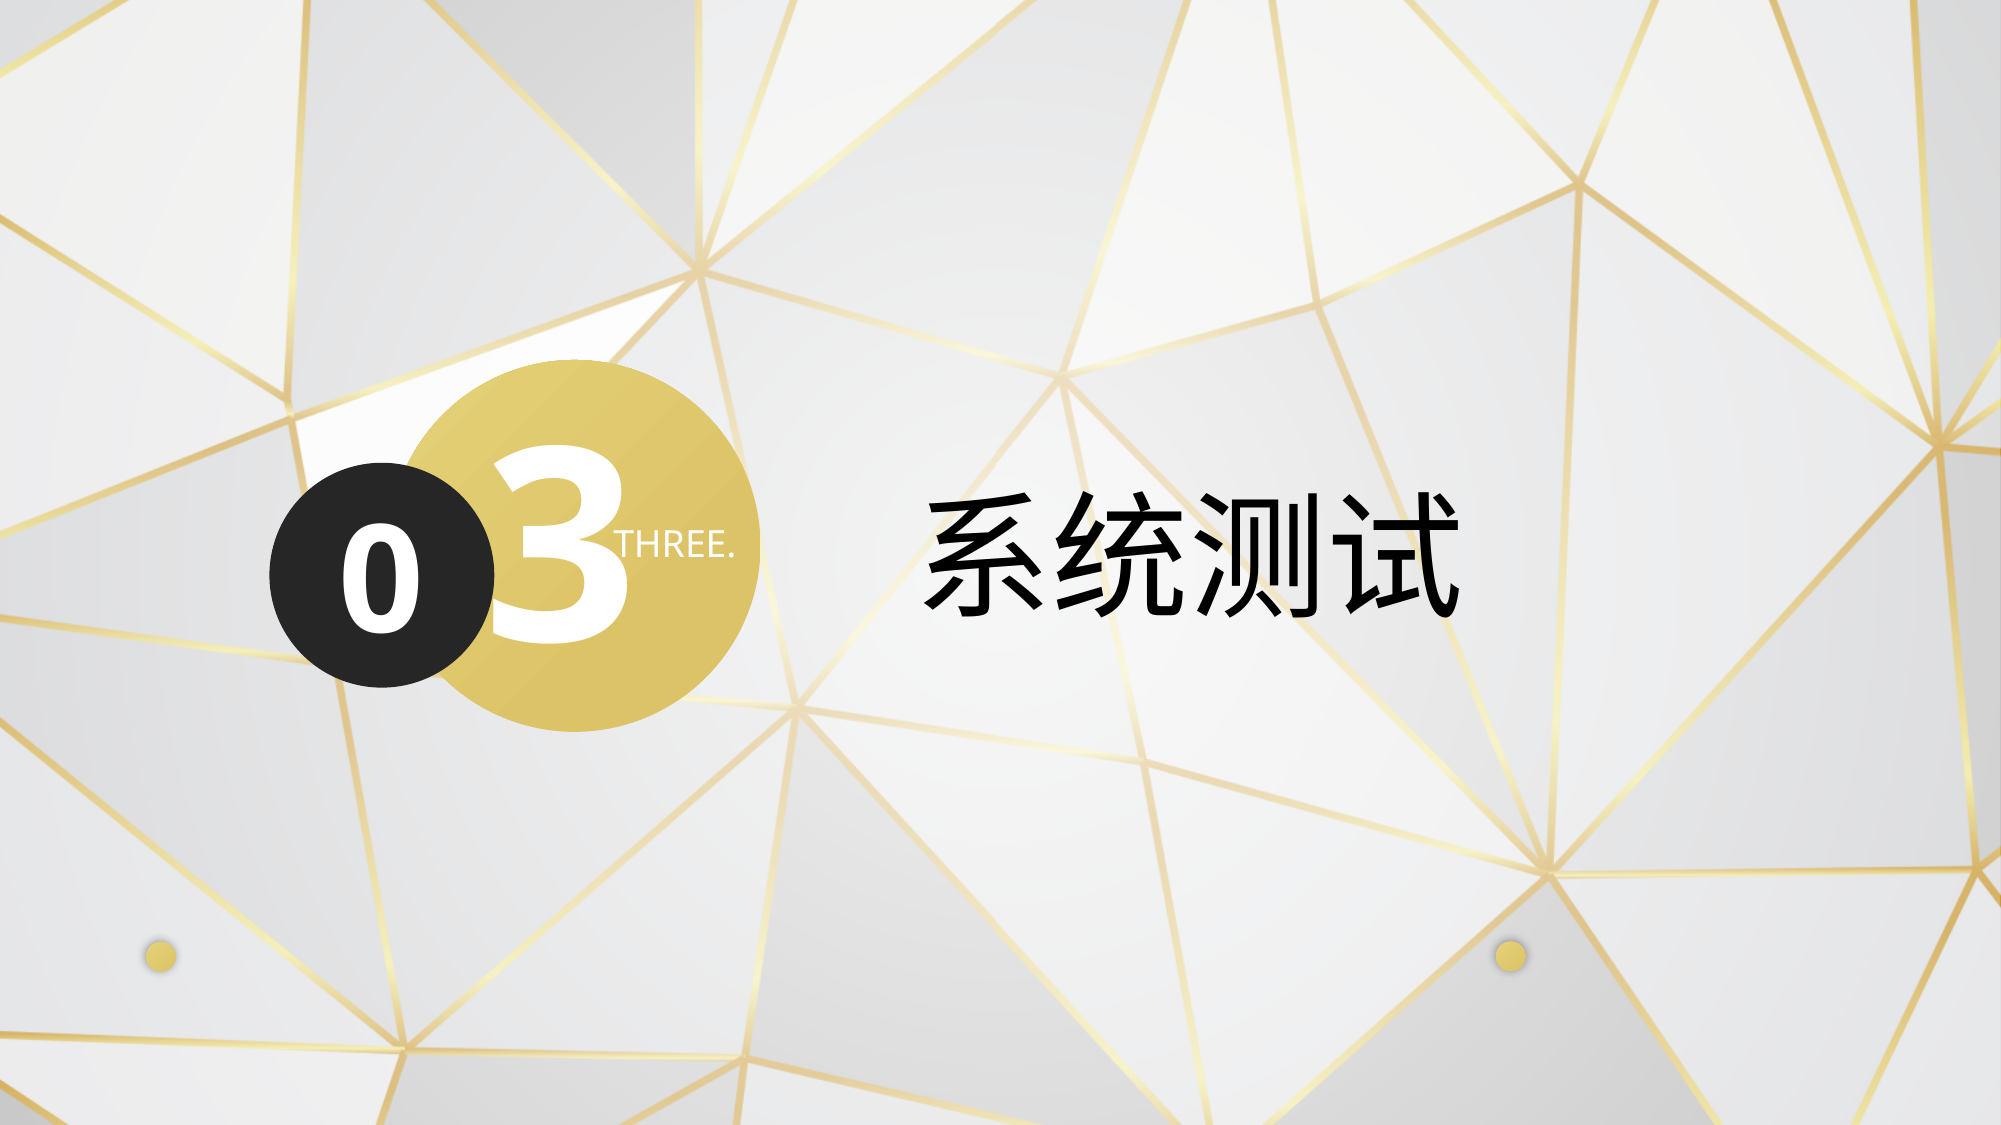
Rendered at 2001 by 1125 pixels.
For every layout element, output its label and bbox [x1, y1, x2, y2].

text_box [319, 359, 802, 732]
text_box [269, 462, 495, 688]
picture [0, 0, 2001, 1125]
